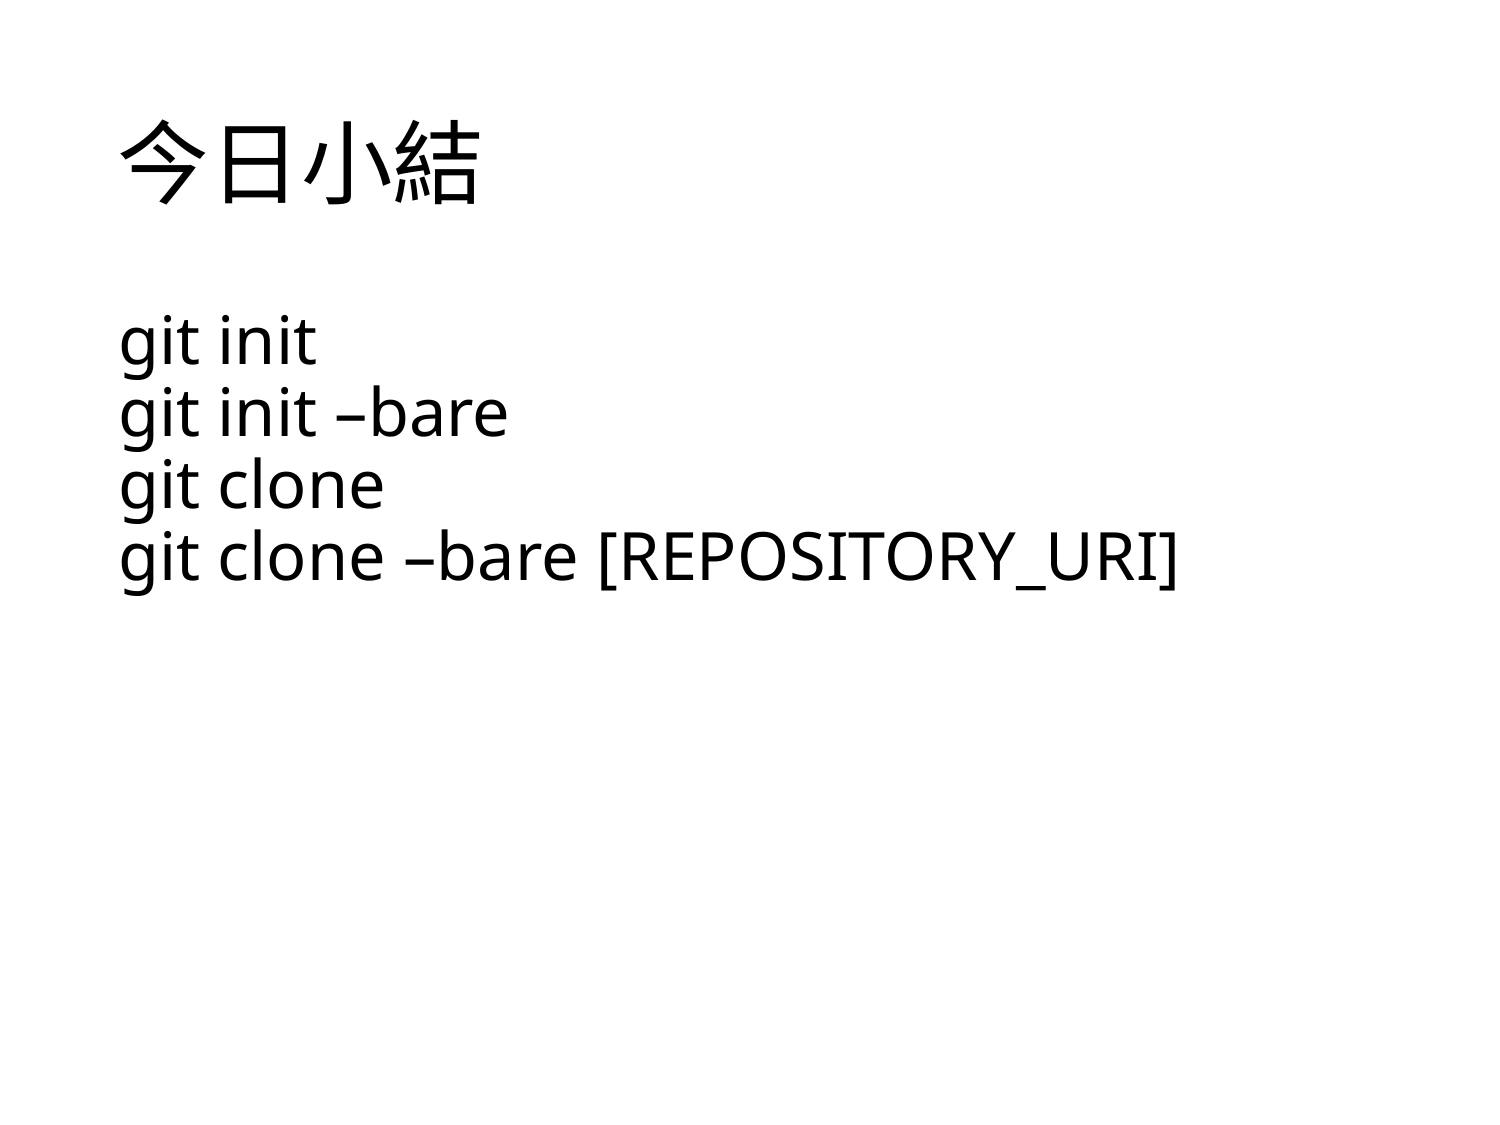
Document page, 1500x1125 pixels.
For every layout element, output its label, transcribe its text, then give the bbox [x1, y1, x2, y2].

text_box 今日小結 [103, 59, 1396, 277]
text_box git init git init –bare git clone git clone –bare [REPOSITORY_URI] [103, 299, 1396, 1013]
